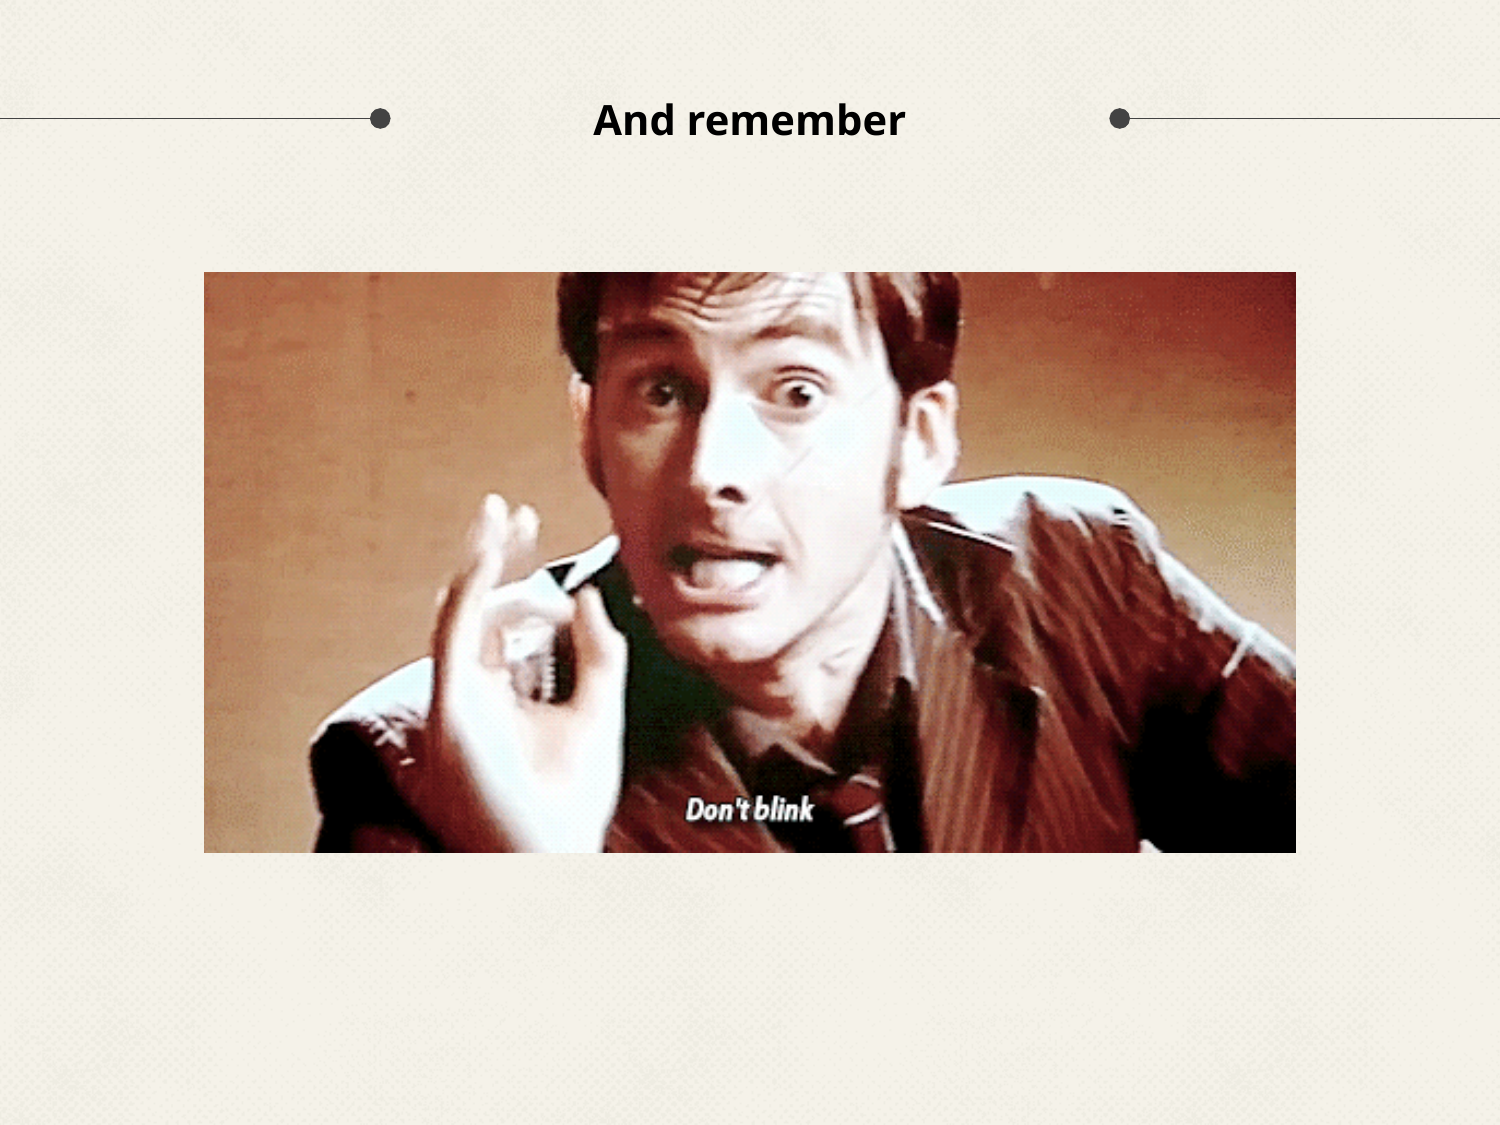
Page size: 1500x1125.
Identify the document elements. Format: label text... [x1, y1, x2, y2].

picture [0, 0, 1500, 1125]
title And remember [430, 24, 1070, 213]
